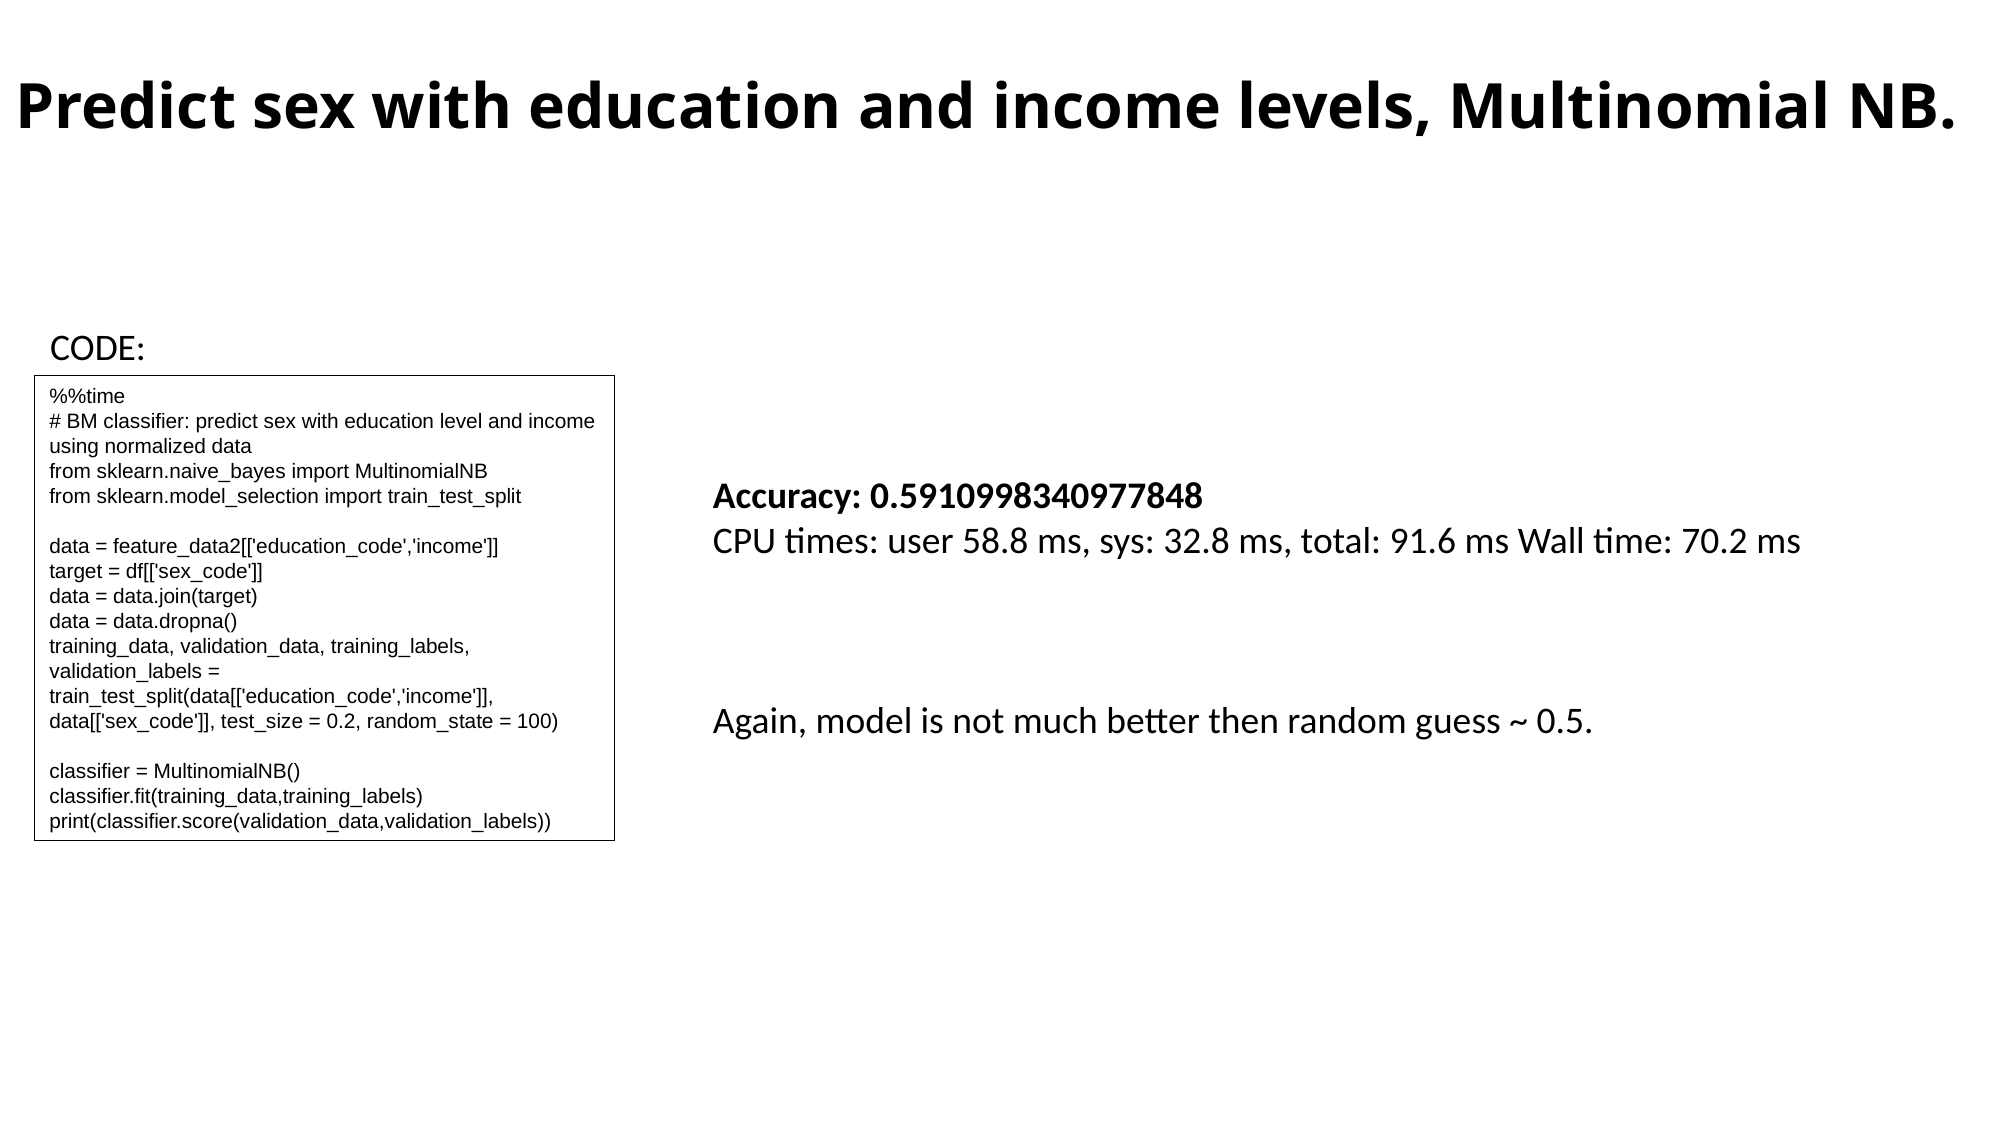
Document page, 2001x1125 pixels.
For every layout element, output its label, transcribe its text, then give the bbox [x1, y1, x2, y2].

title Predict sex with education and income levels, Multinomial NB. [0, 0, 2000, 218]
text_box CODE: [35, 315, 161, 375]
text_box Accuracy: 0.5910998340977848 CPU times: user 58.8 ms, sys: 32.8 ms, total: 91.6 ms Wall time: 70.2 ms Again, model is not much better then random guess ~ 0.5. [698, 463, 1867, 749]
text_box %%time # BM classifier: predict sex with education level and income using normalized data from sklearn.naive_bayes import MultinomialNB from sklearn.model_selection import train_test_split data = feature_data2[['education_code','income']] target = df[['sex_code']] data = data.join(target) data = data.dropna() training_data, validation_data, training_labels, validation_labels = train_test_split(data[['education_code','income']], data[['sex_code']], test_size = 0.2, random_state = 100) classifier = MultinomialNB() classifier.fit(training_data,training_labels) print(classifier.score(validation_data,validation_labels)) [34, 375, 615, 841]
